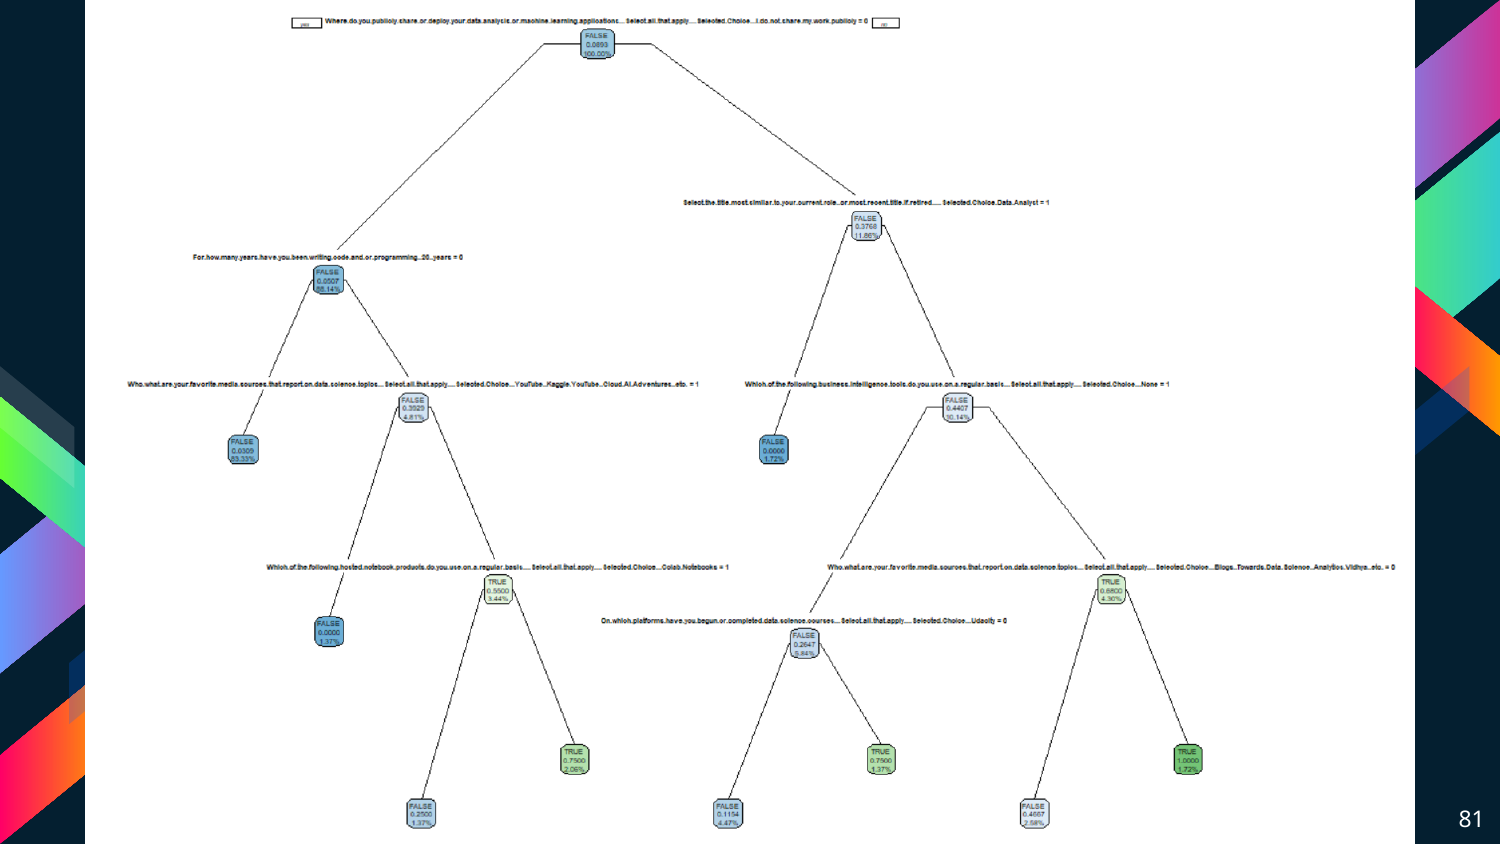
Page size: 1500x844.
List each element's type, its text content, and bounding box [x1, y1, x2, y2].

picture [85, 0, 1415, 844]
slide_number 81 [1418, 789, 1500, 844]
